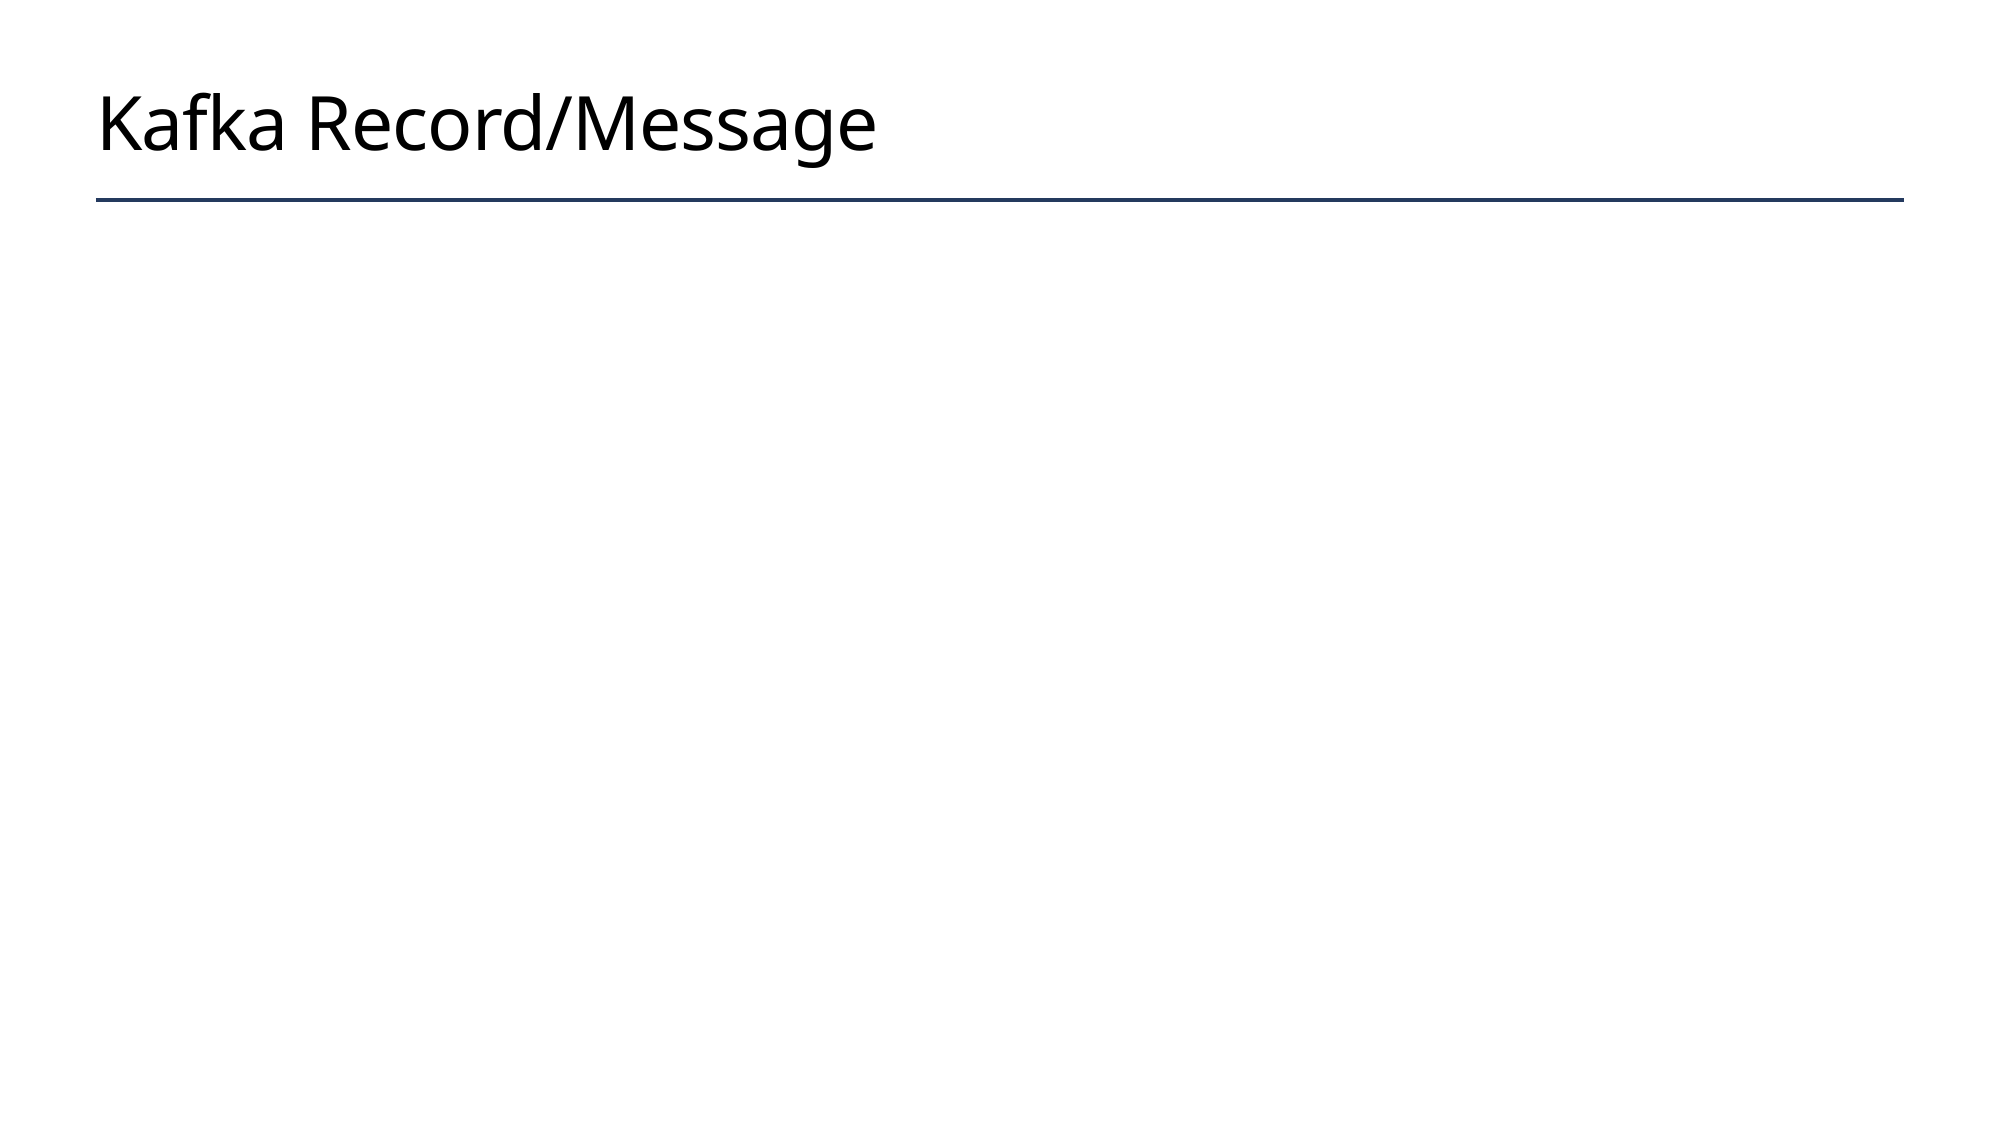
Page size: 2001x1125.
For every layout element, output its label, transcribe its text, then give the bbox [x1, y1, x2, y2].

title Kafka Record/Message [96, 75, 1904, 166]
